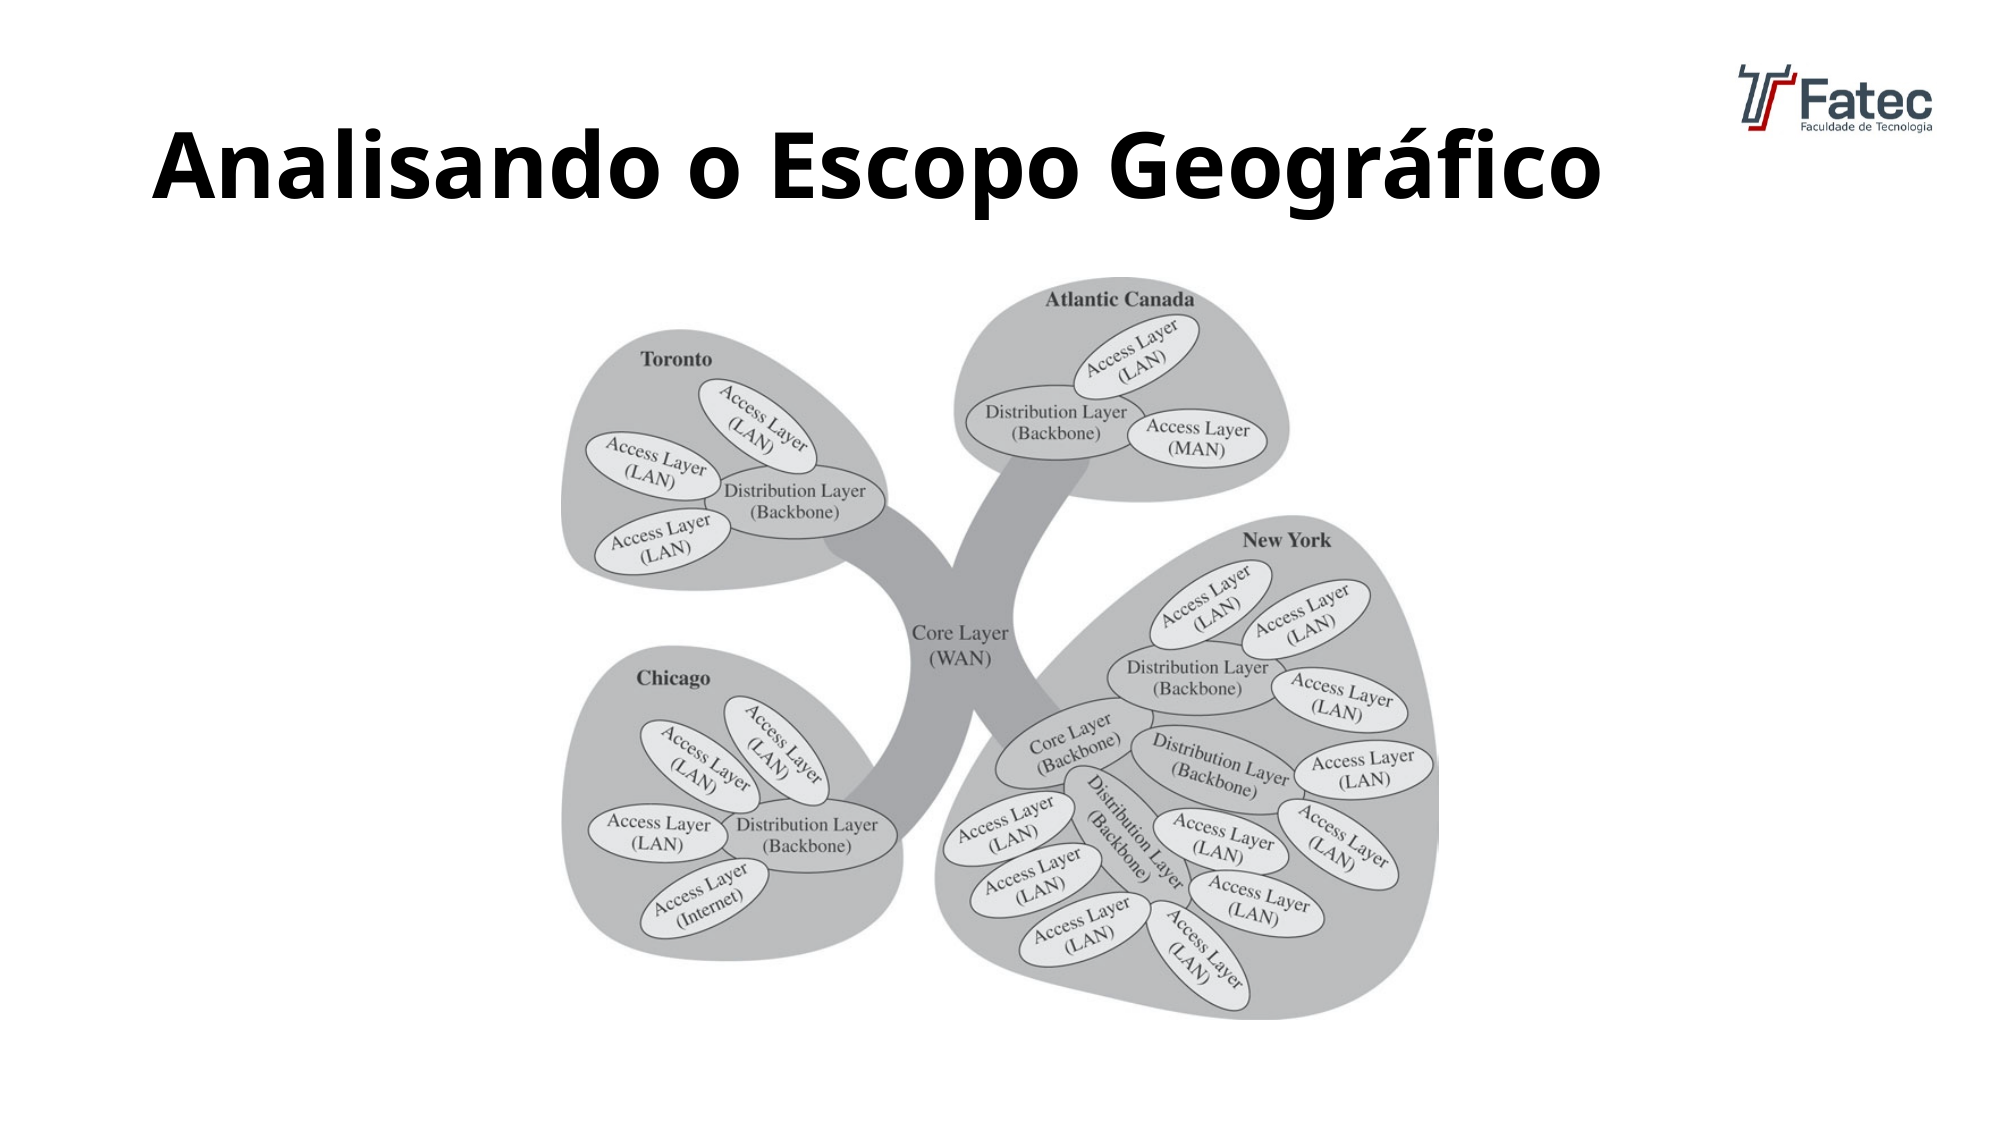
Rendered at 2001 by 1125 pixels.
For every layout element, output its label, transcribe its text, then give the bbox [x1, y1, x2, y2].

picture [1696, 49, 1978, 152]
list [561, 277, 1439, 1020]
title Analisando o Escopo Geográfico [137, 59, 1863, 278]
